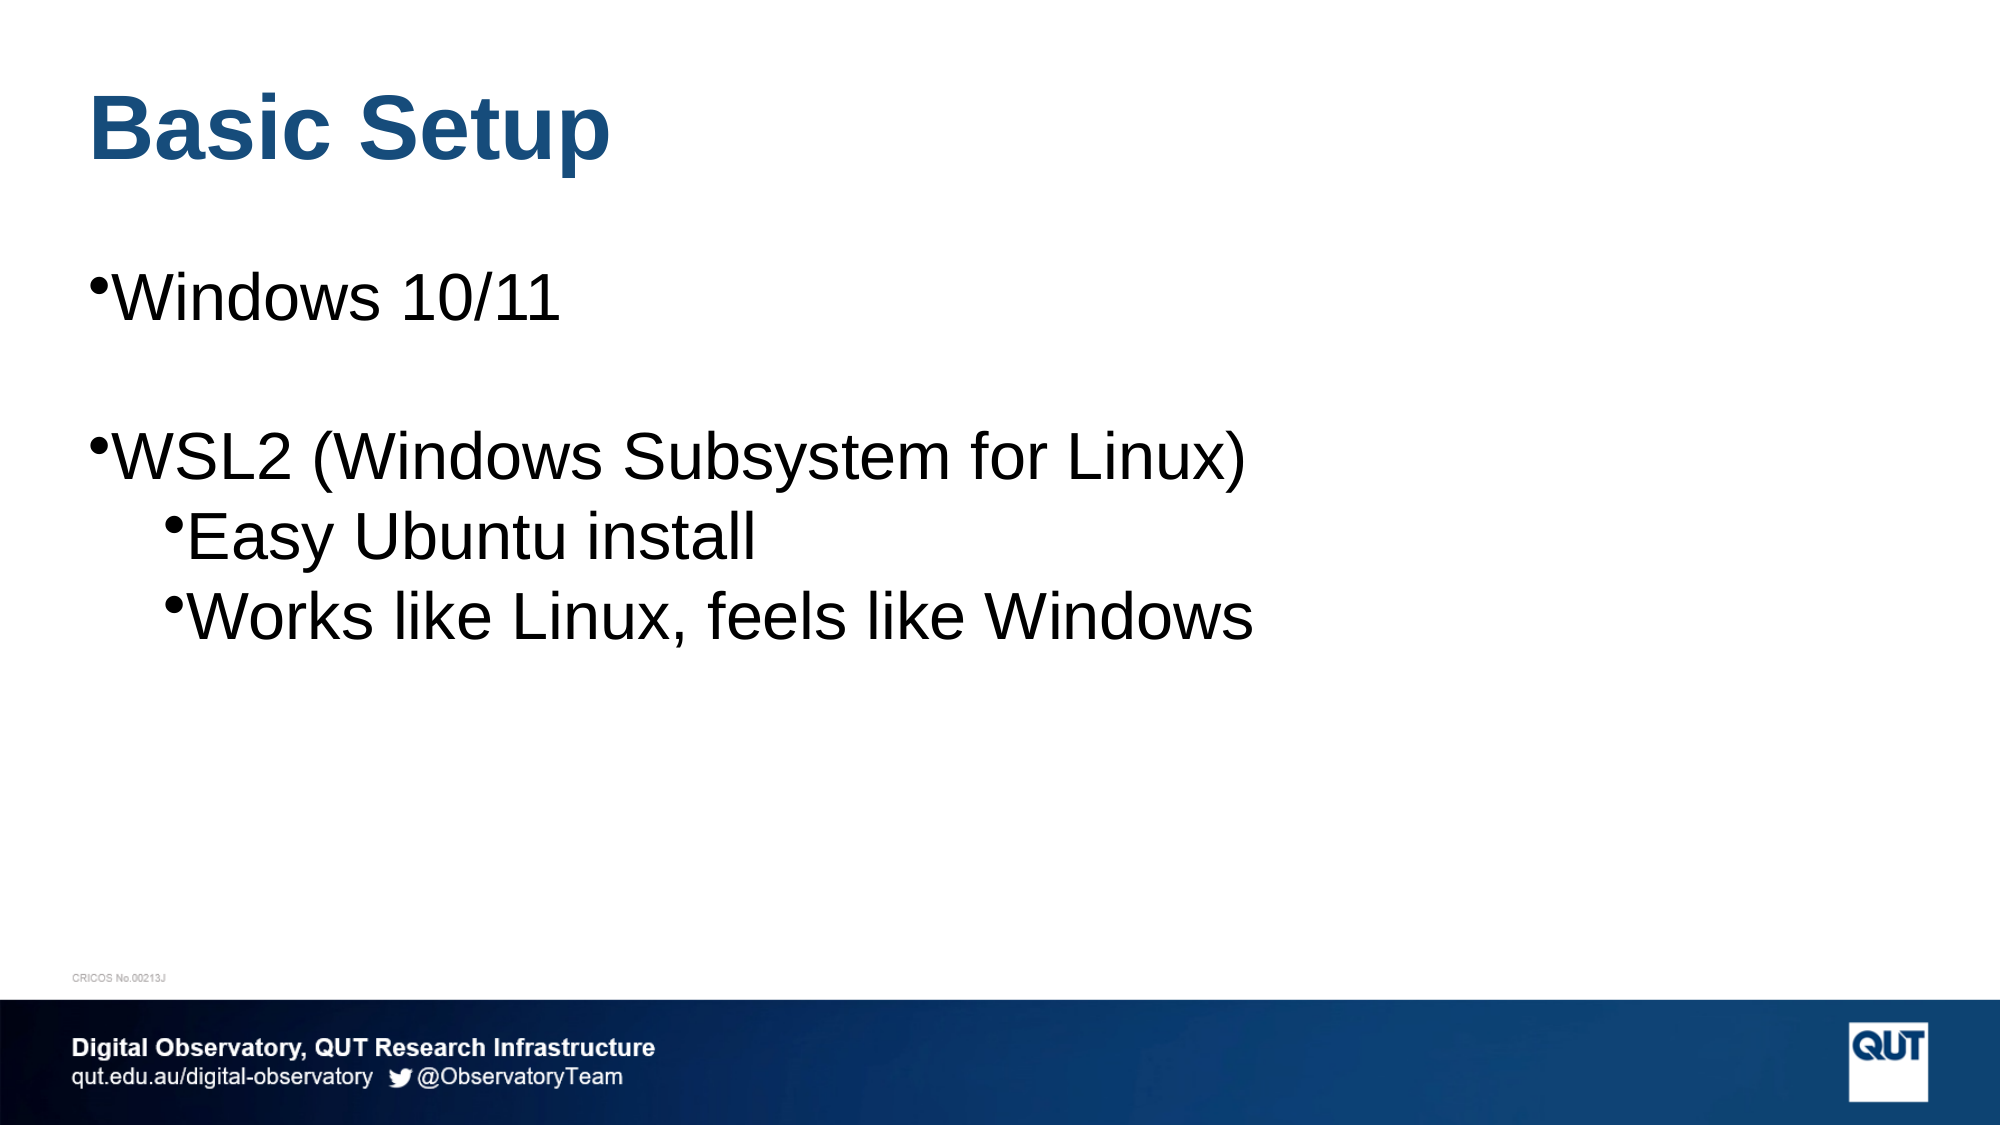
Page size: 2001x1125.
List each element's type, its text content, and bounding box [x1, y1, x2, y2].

title Basic Setup [73, 59, 1927, 201]
list Windows 10/11 WSL2 (Windows Subsystem for Linux) Easy Ubuntu install Works like Linux, feels like Windows [73, 126, 1294, 780]
picture [0, 965, 2000, 1125]
